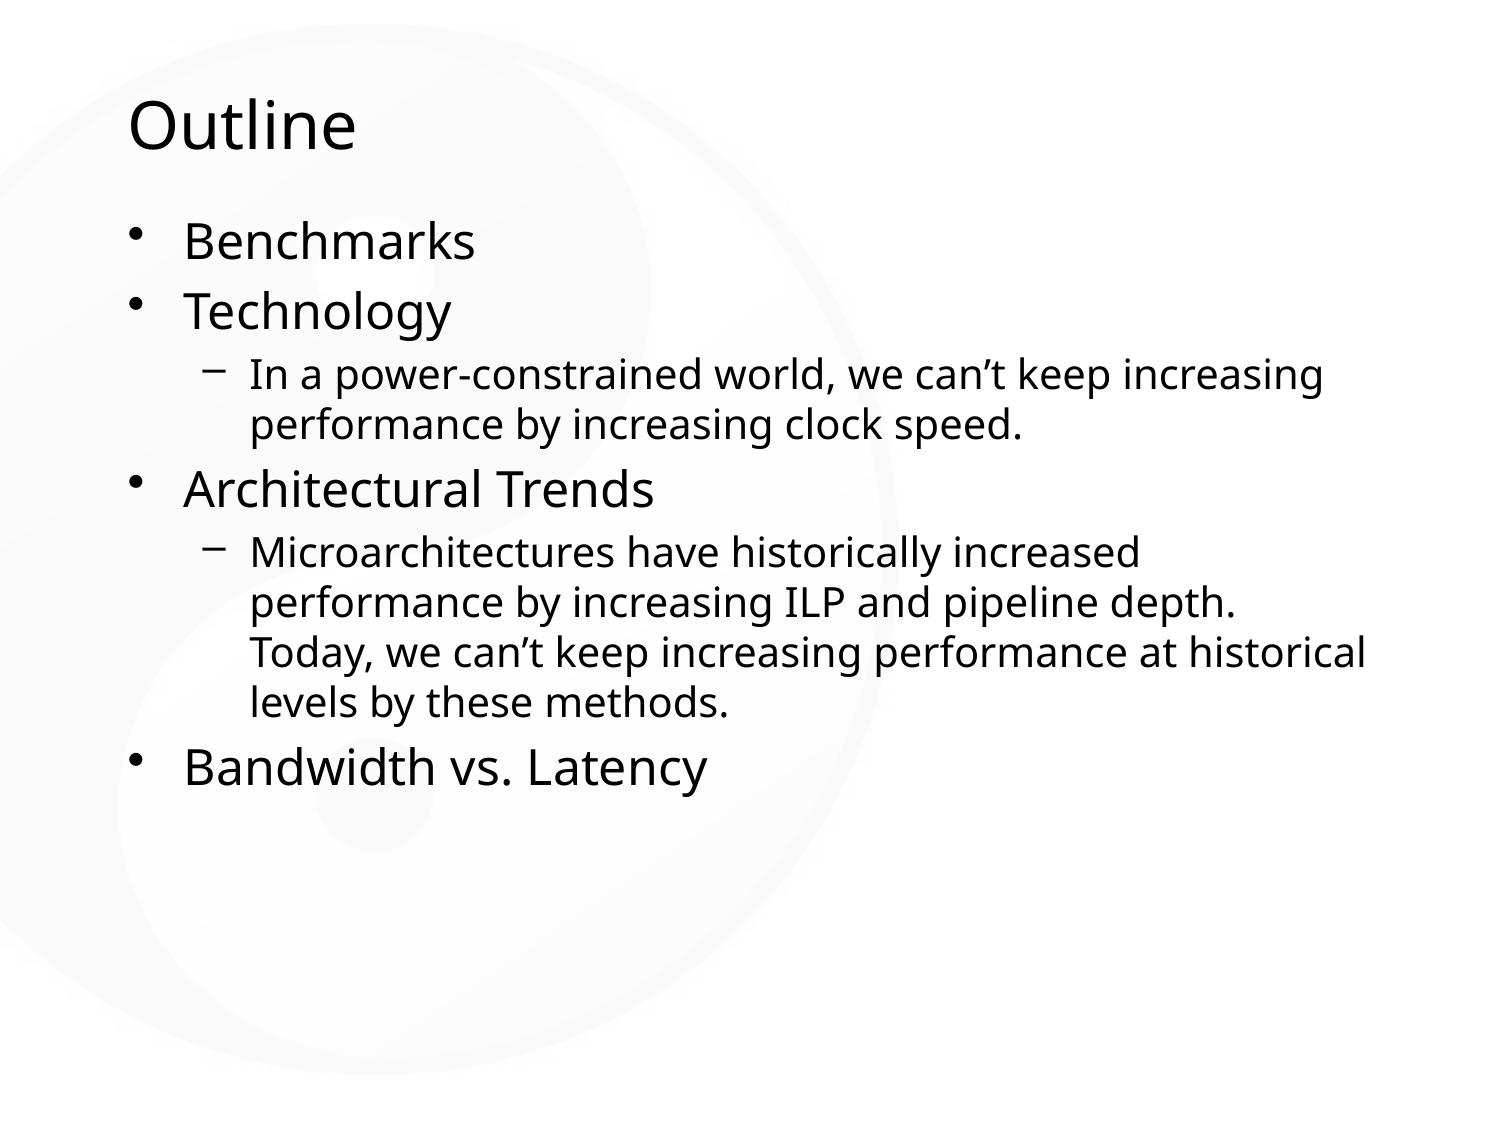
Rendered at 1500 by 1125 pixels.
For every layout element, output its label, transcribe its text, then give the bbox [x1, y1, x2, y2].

title Outline [112, 60, 1388, 186]
list Benchmarks Technology In a power-constrained world, we can’t keep increasing performance by increasing clock speed. Architectural Trends Microarchitectures have historically increased performance by increasing ILP and pipeline depth. Today, we can’t keep increasing performance at historical levels by these methods. Bandwidth vs. Latency [112, 201, 1388, 1038]
